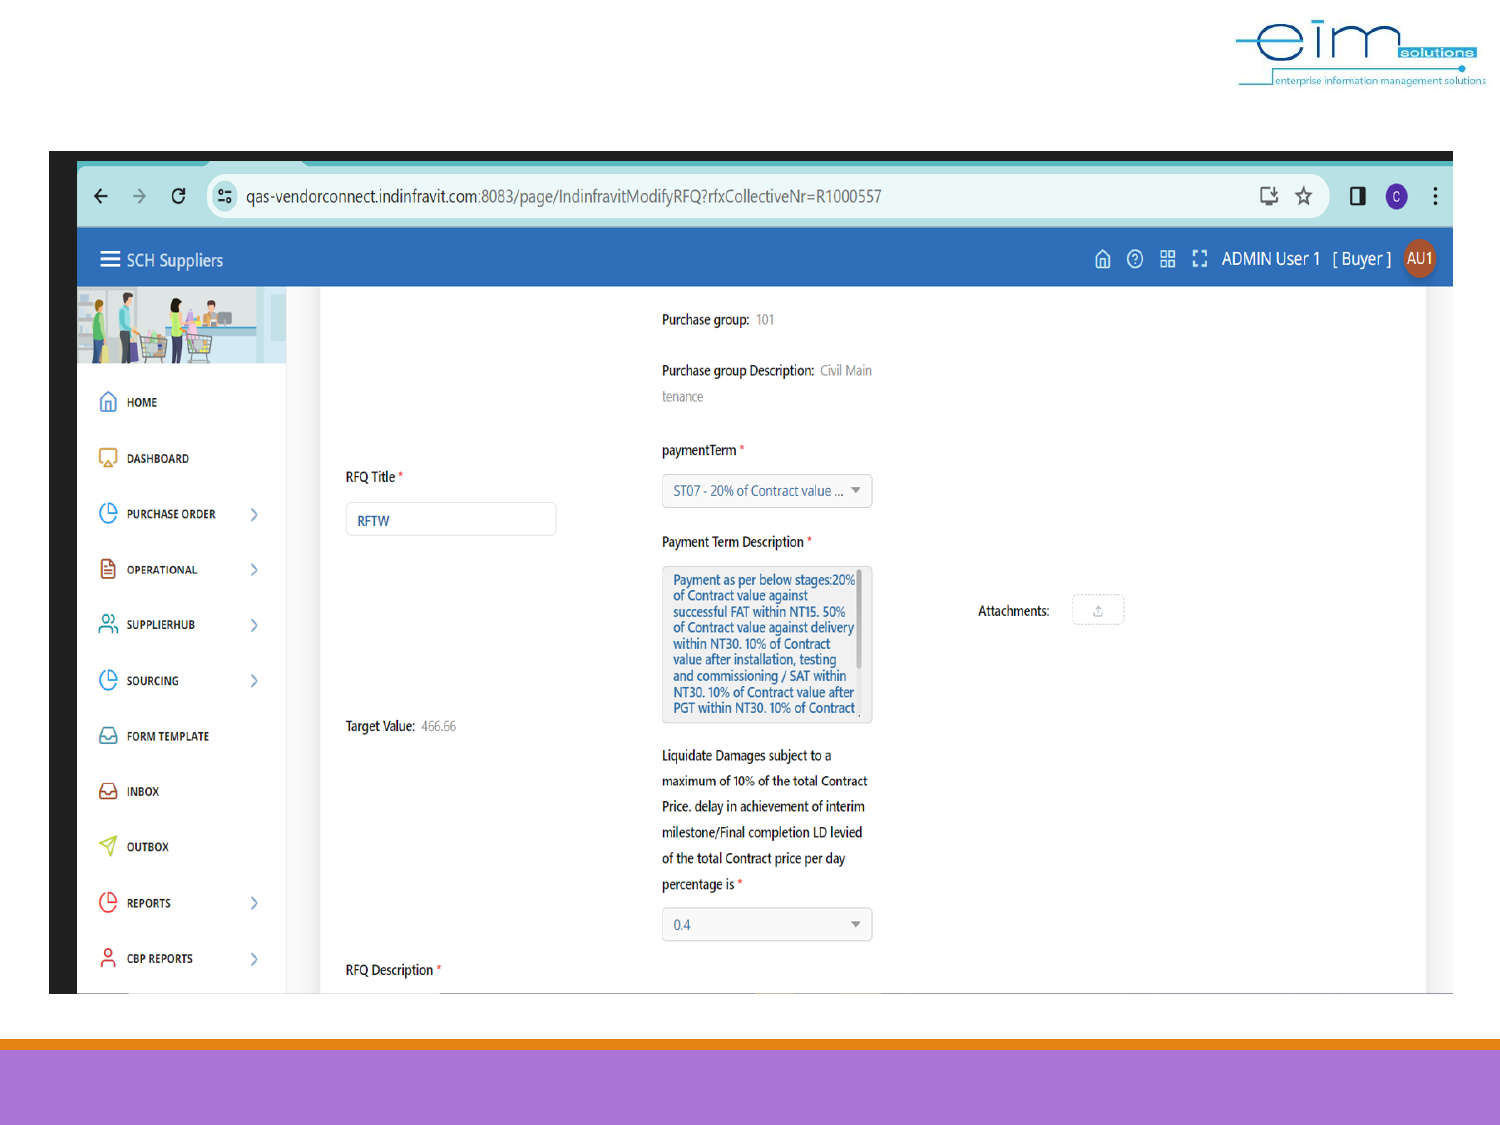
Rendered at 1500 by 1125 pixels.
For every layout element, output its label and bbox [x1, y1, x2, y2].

picture [1234, 19, 1490, 95]
picture [48, 151, 1453, 994]
